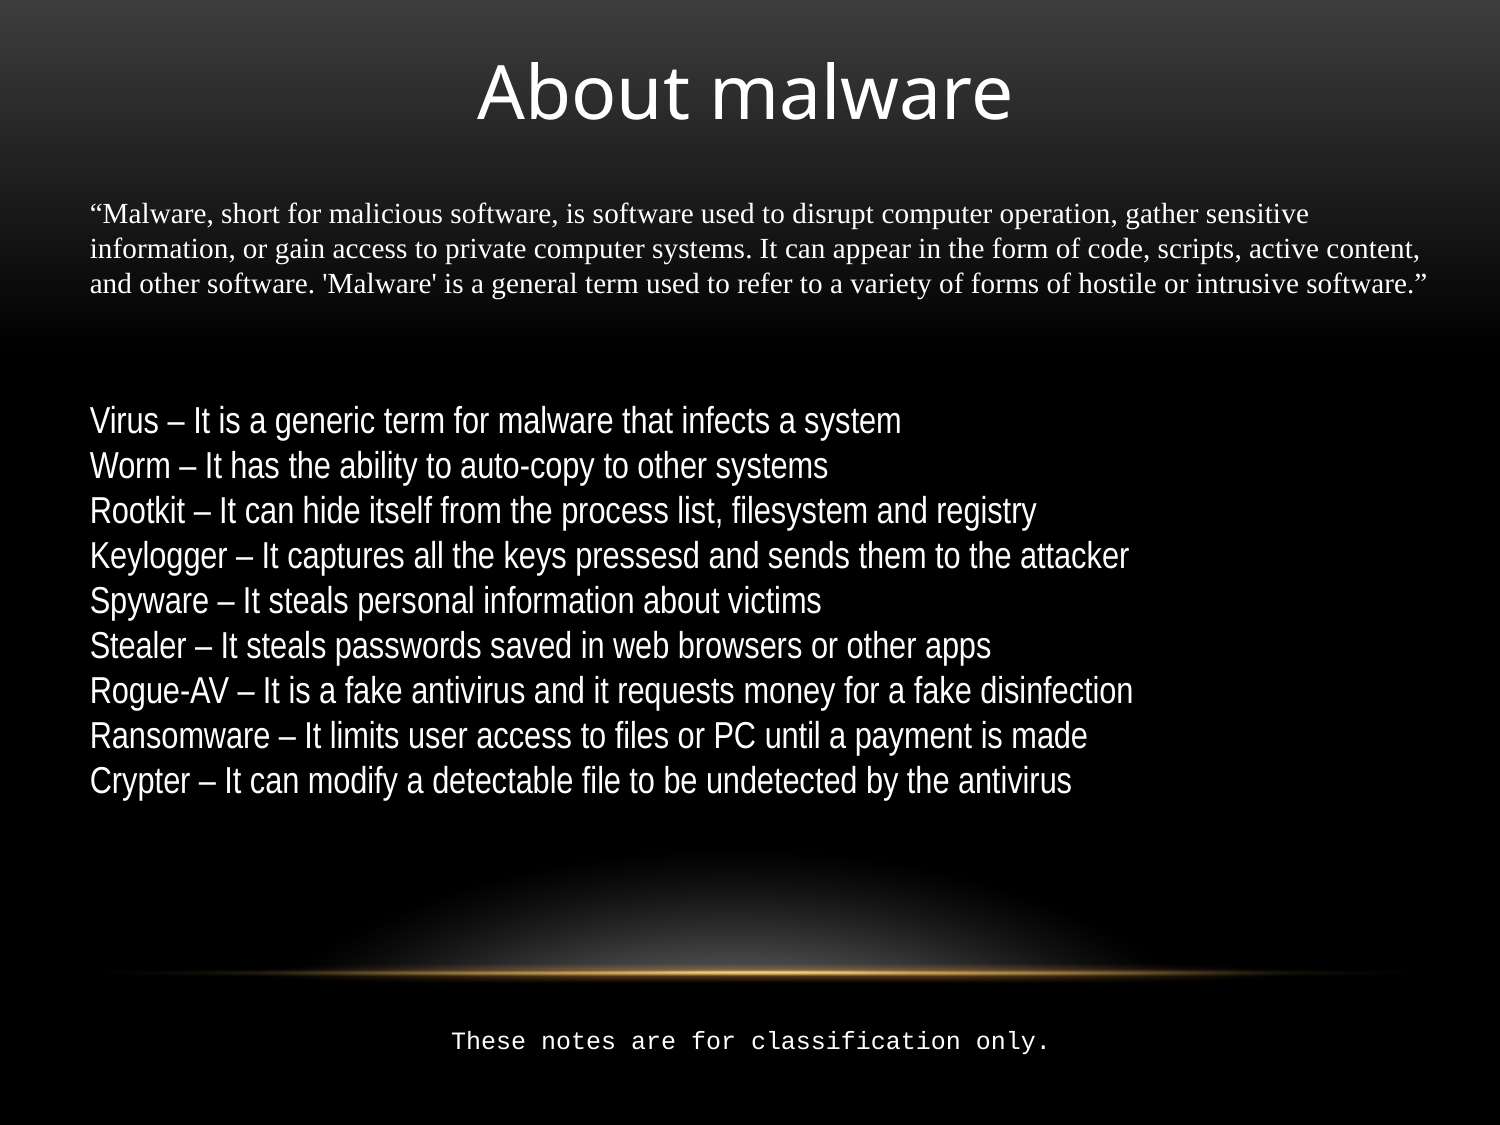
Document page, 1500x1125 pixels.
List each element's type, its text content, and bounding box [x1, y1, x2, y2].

text_box “Malware, short for malicious software, is software used to disrupt computer operation, gather sensitive information, or gain access to private computer systems. It can appear in the form of code, scripts, active content, and other software. 'Malware' is a general term used to refer to a variety of forms of hostile or intrusive software.” [75, 187, 1450, 308]
text_box Virus – It is a generic term for malware that infects a system Worm – It has the ability to auto-copy to other systems Rootkit – It can hide itself from the process list, filesystem and registry Keylogger – It captures all the keys pressesd and sends them to the attacker Spyware – It steals personal information about victims Stealer – It steals passwords saved in web browsers or other apps Rogue-AV – It is a fake antivirus and it requests money for a fake disinfection Ransomware – It limits user access to files or PC until a payment is made Crypter – It can modify a detectable file to be undetected by the antivirus [75, 388, 1450, 809]
picture [0, 0, 1500, 1125]
text_box These notes are for classification only. [138, 1017, 1364, 1062]
text_box About malware [462, 37, 1125, 143]
